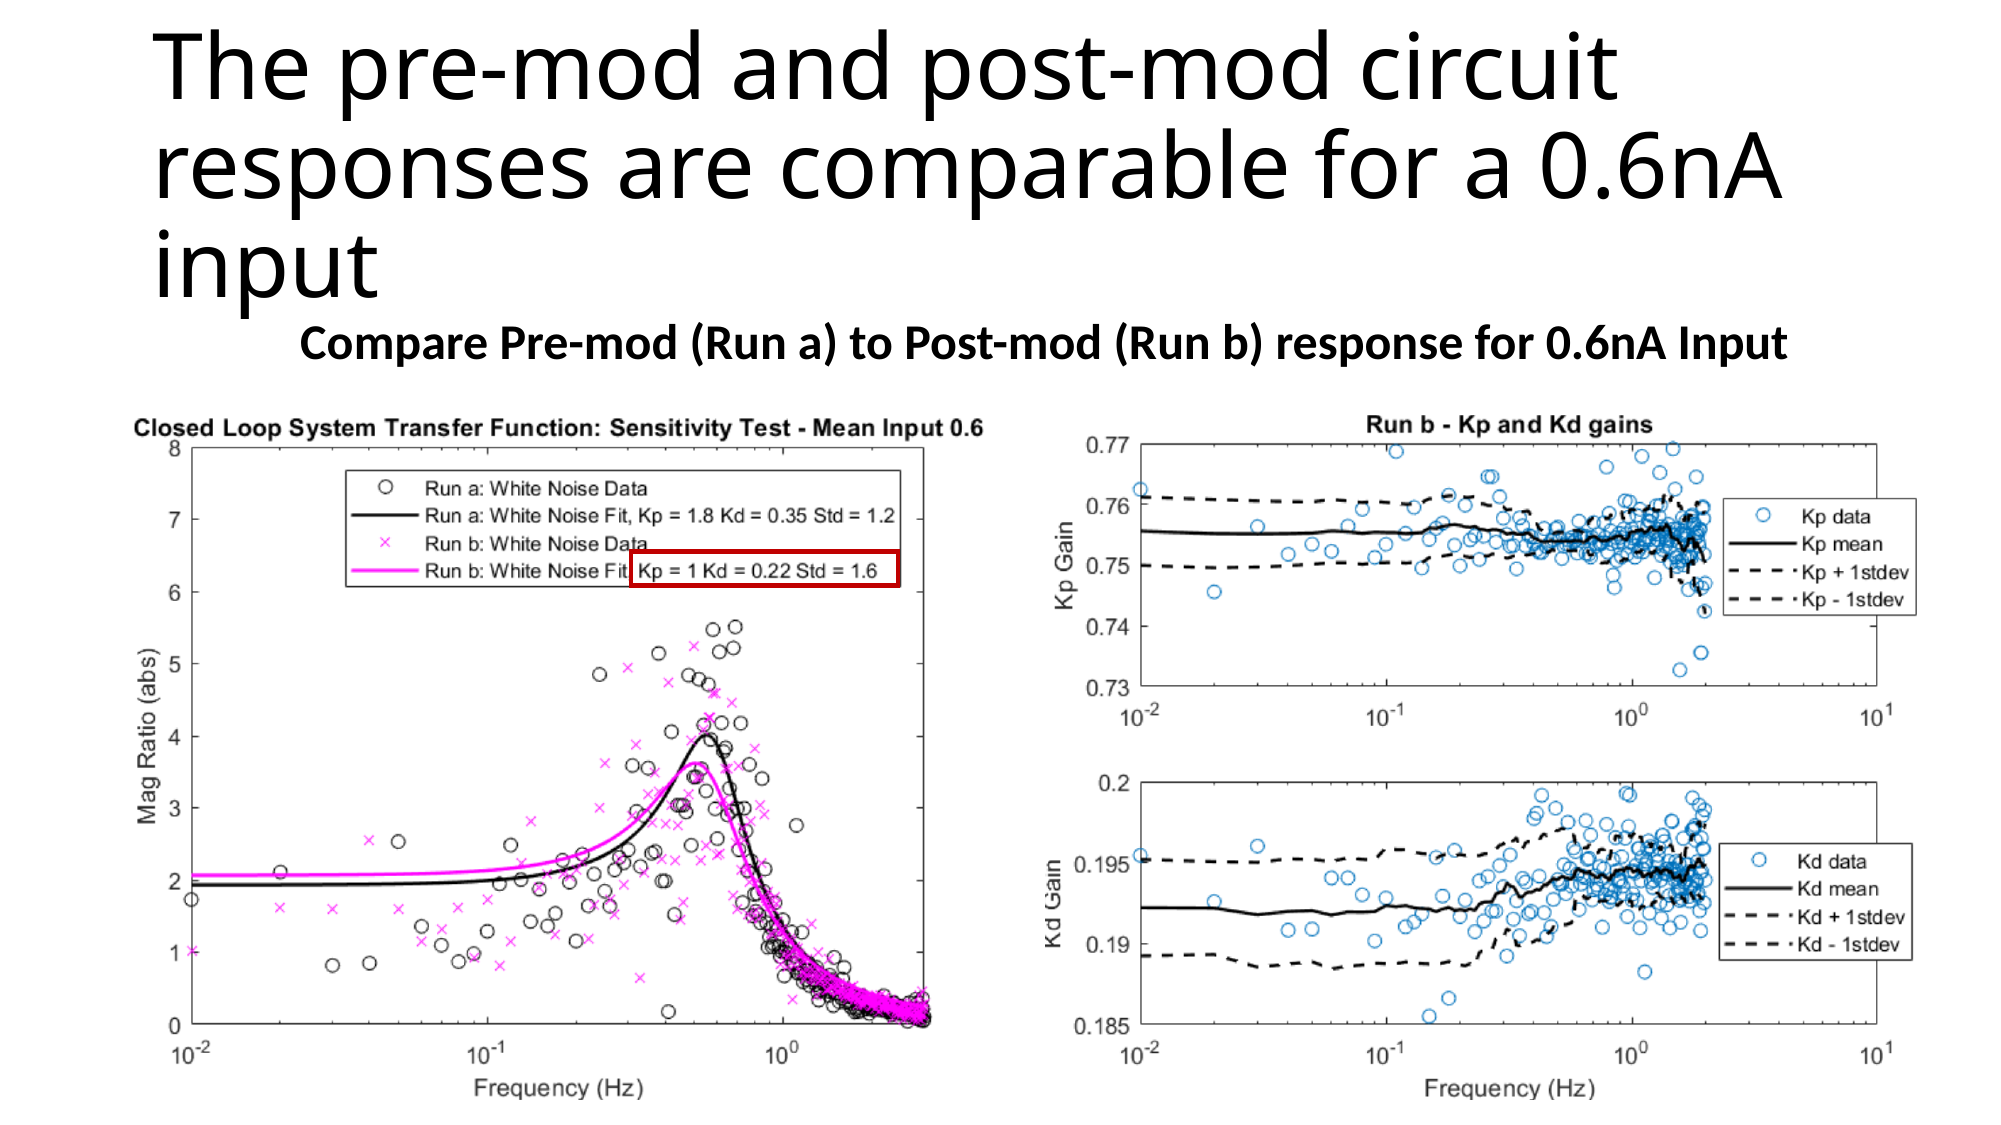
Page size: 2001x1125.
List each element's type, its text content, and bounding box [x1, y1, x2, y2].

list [1045, 403, 1929, 1100]
title The pre-mod and post-mod circuit responses are comparable for a 0.6nA input [137, 59, 1863, 278]
list Compare Pre-mod (Run a) to Post-mod (Run b) response for 0.6nA Input [203, 221, 1887, 378]
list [120, 403, 991, 1100]
